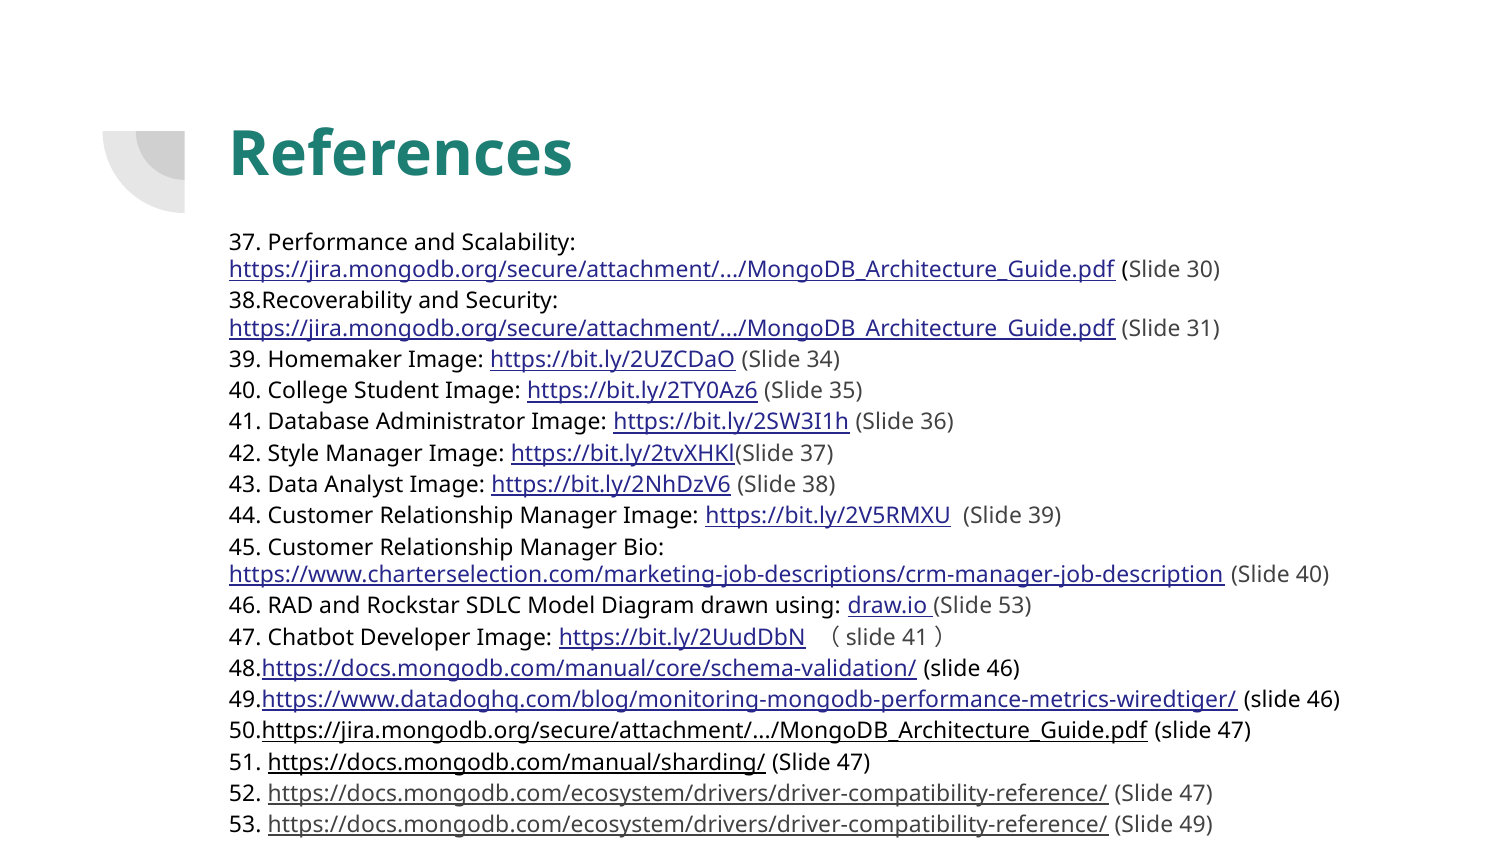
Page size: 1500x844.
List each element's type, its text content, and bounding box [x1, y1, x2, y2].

list 37. Performance and Scalability: https://jira.mongodb.org/secure/attachment/.../MongoDB_Architecture_Guide.pdf (Slide 30) 38.Recoverability and Security: https://jira.mongodb.org/secure/attachment/.../MongoDB_Architecture_Guide.pdf (Slide 31) 39. Homemaker Image: https://bit.ly/2UZCDaO (Slide 34) 40. College Student Image: https://bit.ly/2TY0Az6 (Slide 35) 41. Database Administrator Image: https://bit.ly/2SW3I1h (Slide 36) 42. Style Manager Image: https://bit.ly/2tvXHKl(Slide 37) 43. Data Analyst Image: https://bit.ly/2NhDzV6 (Slide 38) 44. Customer Relationship Manager Image: https://bit.ly/2V5RMXU (Slide 39) 45. Customer Relationship Manager Bio: https://www.charterselection.com/marketing-job-descriptions/crm-manager-job-description (Slide 40) 46. RAD and Rockstar SDLC Model Diagram drawn using: draw.io (Slide 53) 47. Chatbot Developer Image: https://bit.ly/2UudDbN （slide 41） 48.https://docs.mongodb.com/manual/core/schema-validation/ (slide 46) 49.https://www.datadoghq.com/blog/monitoring-mongodb-performance-metrics-wiredtiger/ (slide 46) 50.https://jira.mongodb.org/secure/attachment/.../MongoDB_Architecture_Guide.pdf (slide 47) 51. https://docs.mongodb.com/manual/sharding/ (Slide 47) 52. https://docs.mongodb.com/ecosystem/drivers/driver-compatibility-reference/ (Slide 47) 53. https://docs.mongodb.com/ecosystem/drivers/driver-compatibility-reference/ (Slide 49) [213, 212, 1368, 803]
title References [213, 98, 1368, 212]
